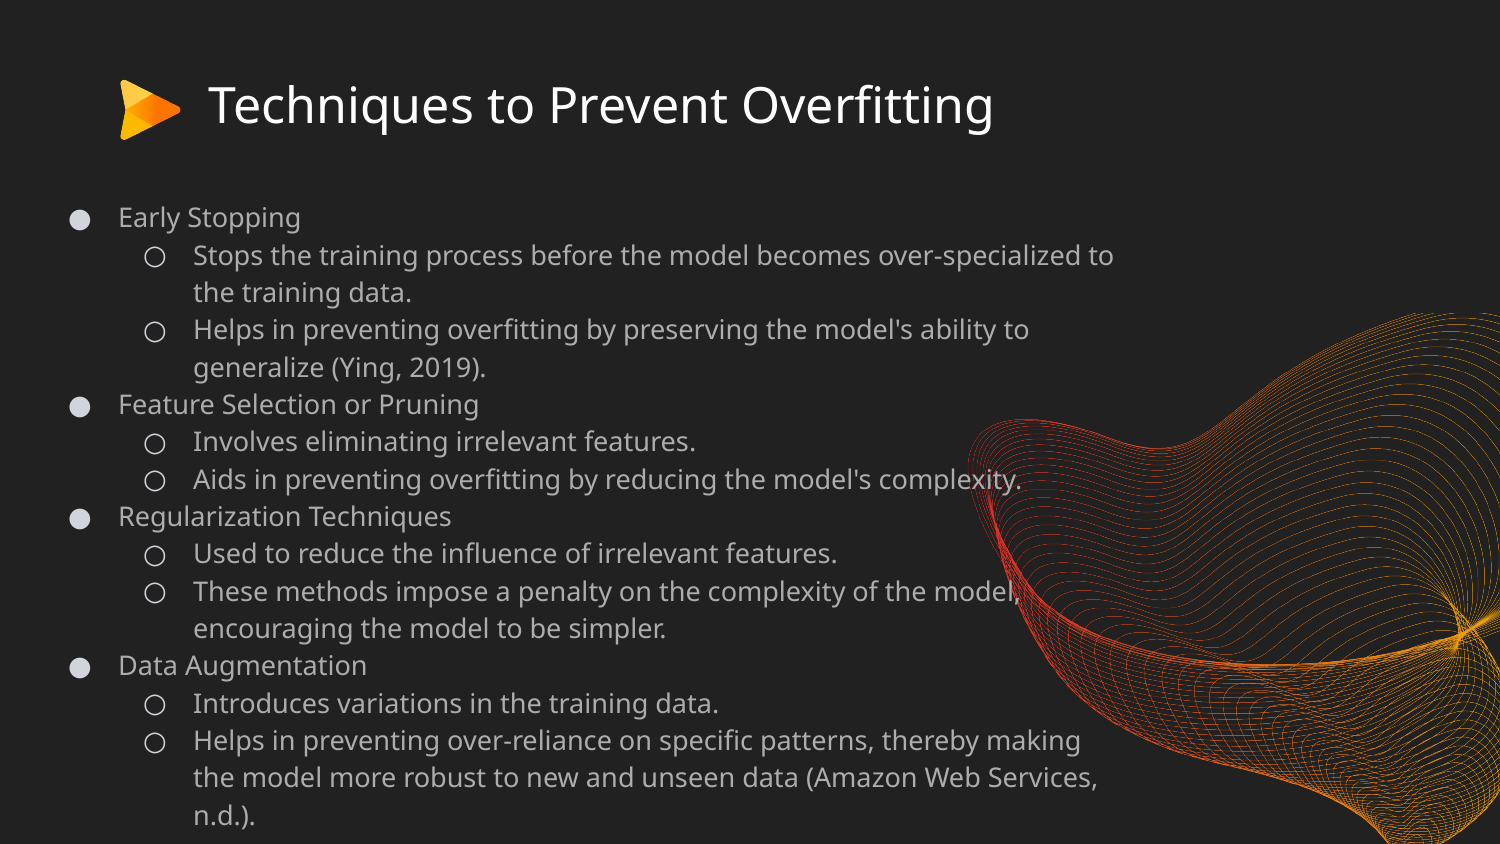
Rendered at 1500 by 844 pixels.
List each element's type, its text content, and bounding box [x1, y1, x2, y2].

title Techniques to Prevent Overfitting [193, 44, 1254, 164]
picture [967, 313, 1500, 844]
subtitle Early Stopping Stops the training process before the model becomes over-specialized to the training data. Helps in preventing overfitting by preserving the model's ability to generalize (Ying, 2019). Feature Selection or Pruning Involves eliminating irrelevant features. Aids in preventing overfitting by reducing the model's complexity. Regularization Techniques Used to reduce the influence of irrelevant features. These methods impose a penalty on the complexity of the model, encouraging the model to be simpler. Data Augmentation Introduces variations in the training data. Helps in preventing over-reliance on specific patterns, thereby making the model more robust to new and unseen data (Amazon Web Services, n.d.). [28, 117, 1131, 836]
picture [119, 78, 181, 117]
